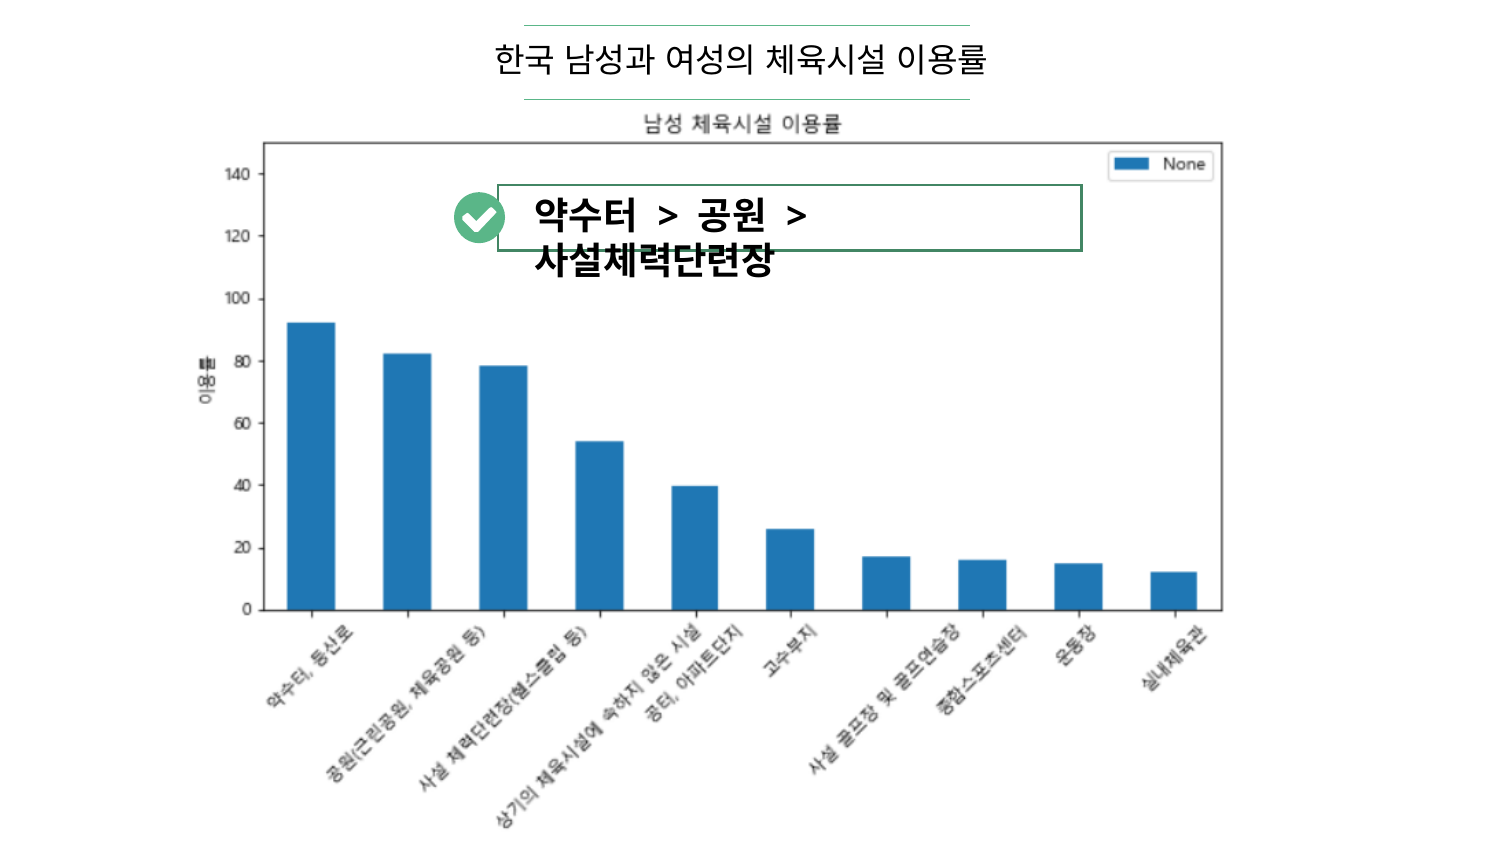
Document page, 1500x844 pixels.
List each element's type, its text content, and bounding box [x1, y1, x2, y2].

picture [163, 99, 1295, 835]
text_box 한국 남성과 여성의 체육시설 이용률 [479, 31, 1122, 87]
